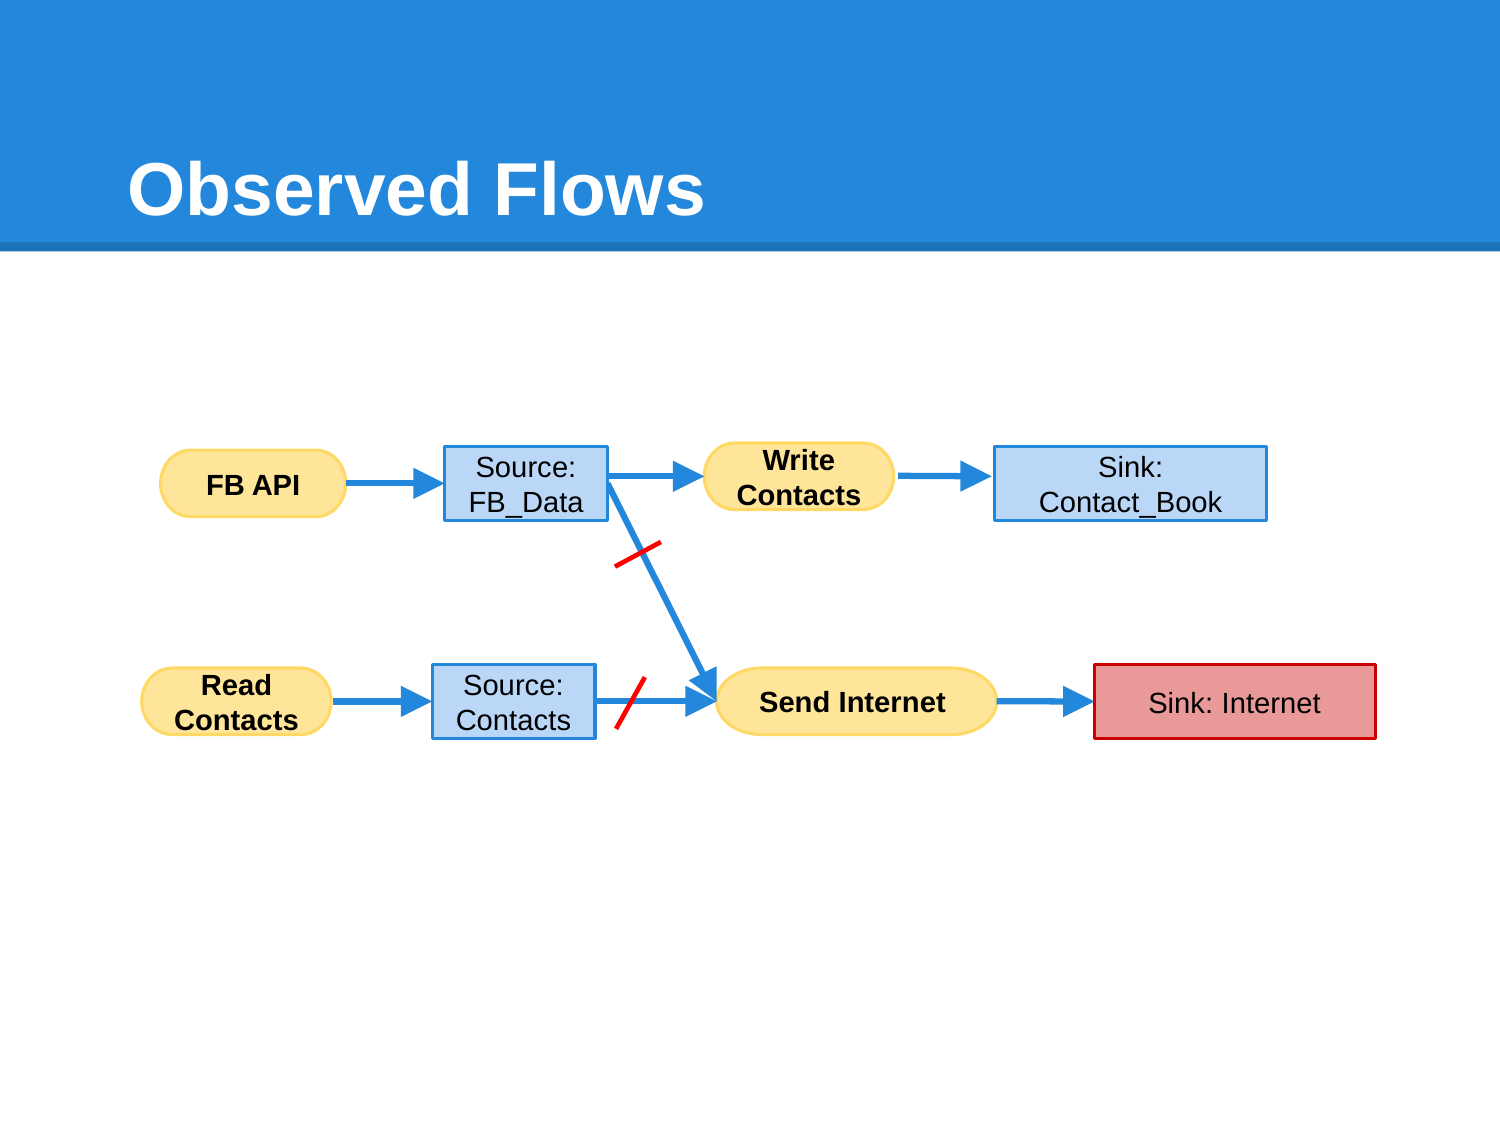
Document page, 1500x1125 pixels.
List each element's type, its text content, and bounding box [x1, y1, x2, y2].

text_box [614, 541, 662, 567]
text_box Source: FB_Data [444, 446, 608, 521]
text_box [607, 483, 717, 701]
title Observed Flows [75, 57, 1425, 246]
text_box Sink: Contact_Book [994, 446, 1267, 521]
text_box Write Contacts [704, 443, 894, 510]
text_box Read Contacts [141, 668, 332, 735]
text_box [615, 676, 646, 730]
text_box Send Internet [718, 668, 997, 735]
text_box Source: Contacts [432, 664, 596, 739]
text_box Sink: Internet [1094, 664, 1376, 739]
text_box FB API [160, 450, 346, 517]
